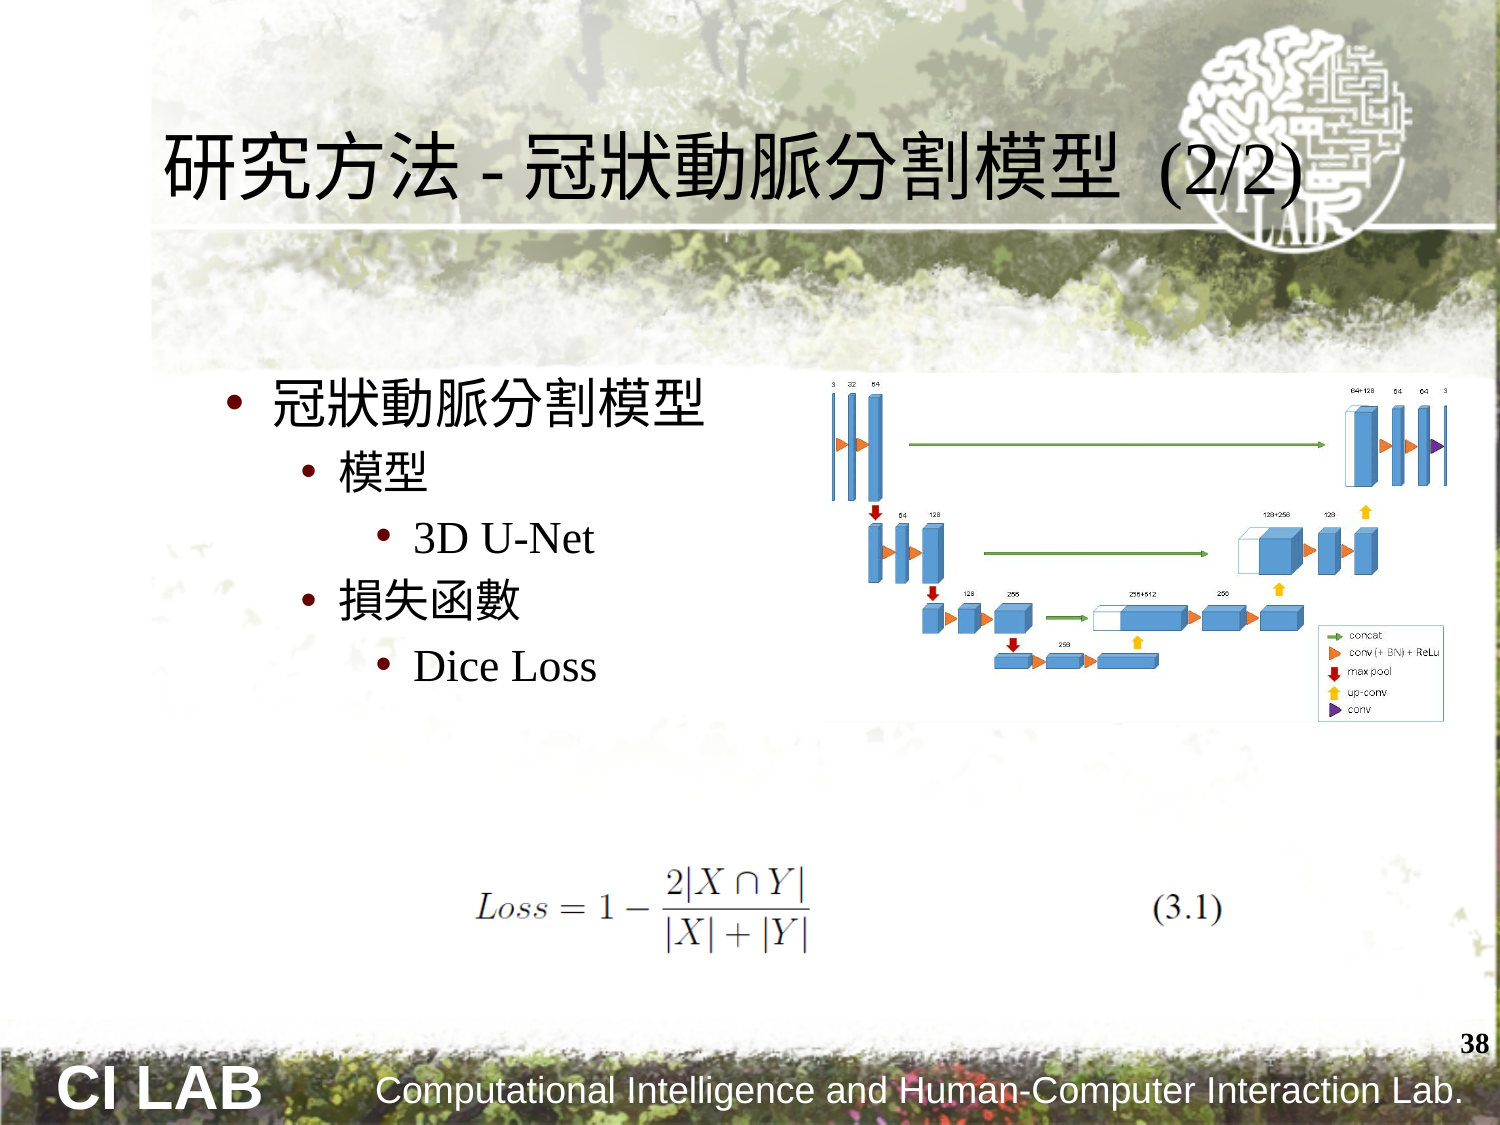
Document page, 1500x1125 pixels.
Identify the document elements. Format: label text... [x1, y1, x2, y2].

title 研究方法-冠狀動脈分割模型 (2/2) [147, 31, 1448, 219]
slide_number 38 [1426, 985, 1500, 1067]
picture [0, 0, 1500, 1125]
list 冠狀動脈分割模型 模型 3D U-Net 損失函數 Dice Loss [135, 361, 1398, 973]
